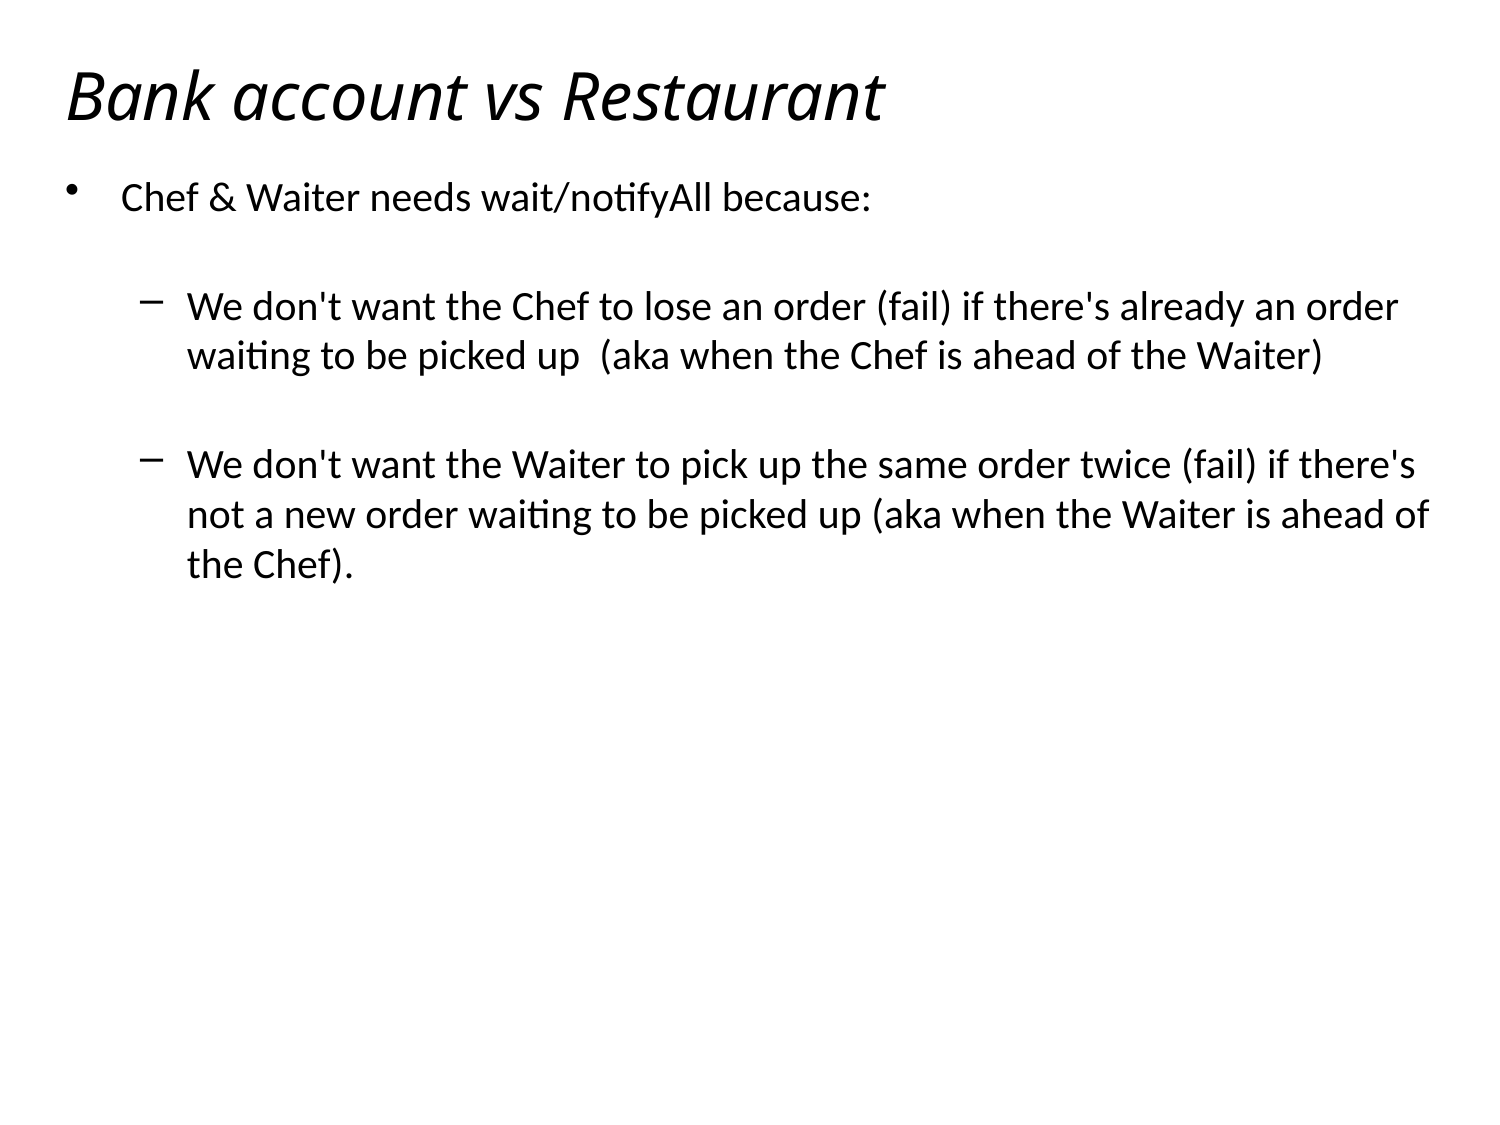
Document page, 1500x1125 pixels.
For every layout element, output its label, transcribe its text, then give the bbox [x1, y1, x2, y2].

title Bank account vs Restaurant [49, 49, 1451, 138]
list Chef & Waiter needs wait/notifyAll because: We don't want the Chef to lose an order (fail) if there's already an order waiting to be picked up (aka when the Chef is ahead of the Waiter) We don't want the Waiter to pick up the same order twice (fail) if there's not a new order waiting to be picked up (aka when the Waiter is ahead of the Chef). [49, 162, 1451, 1001]
